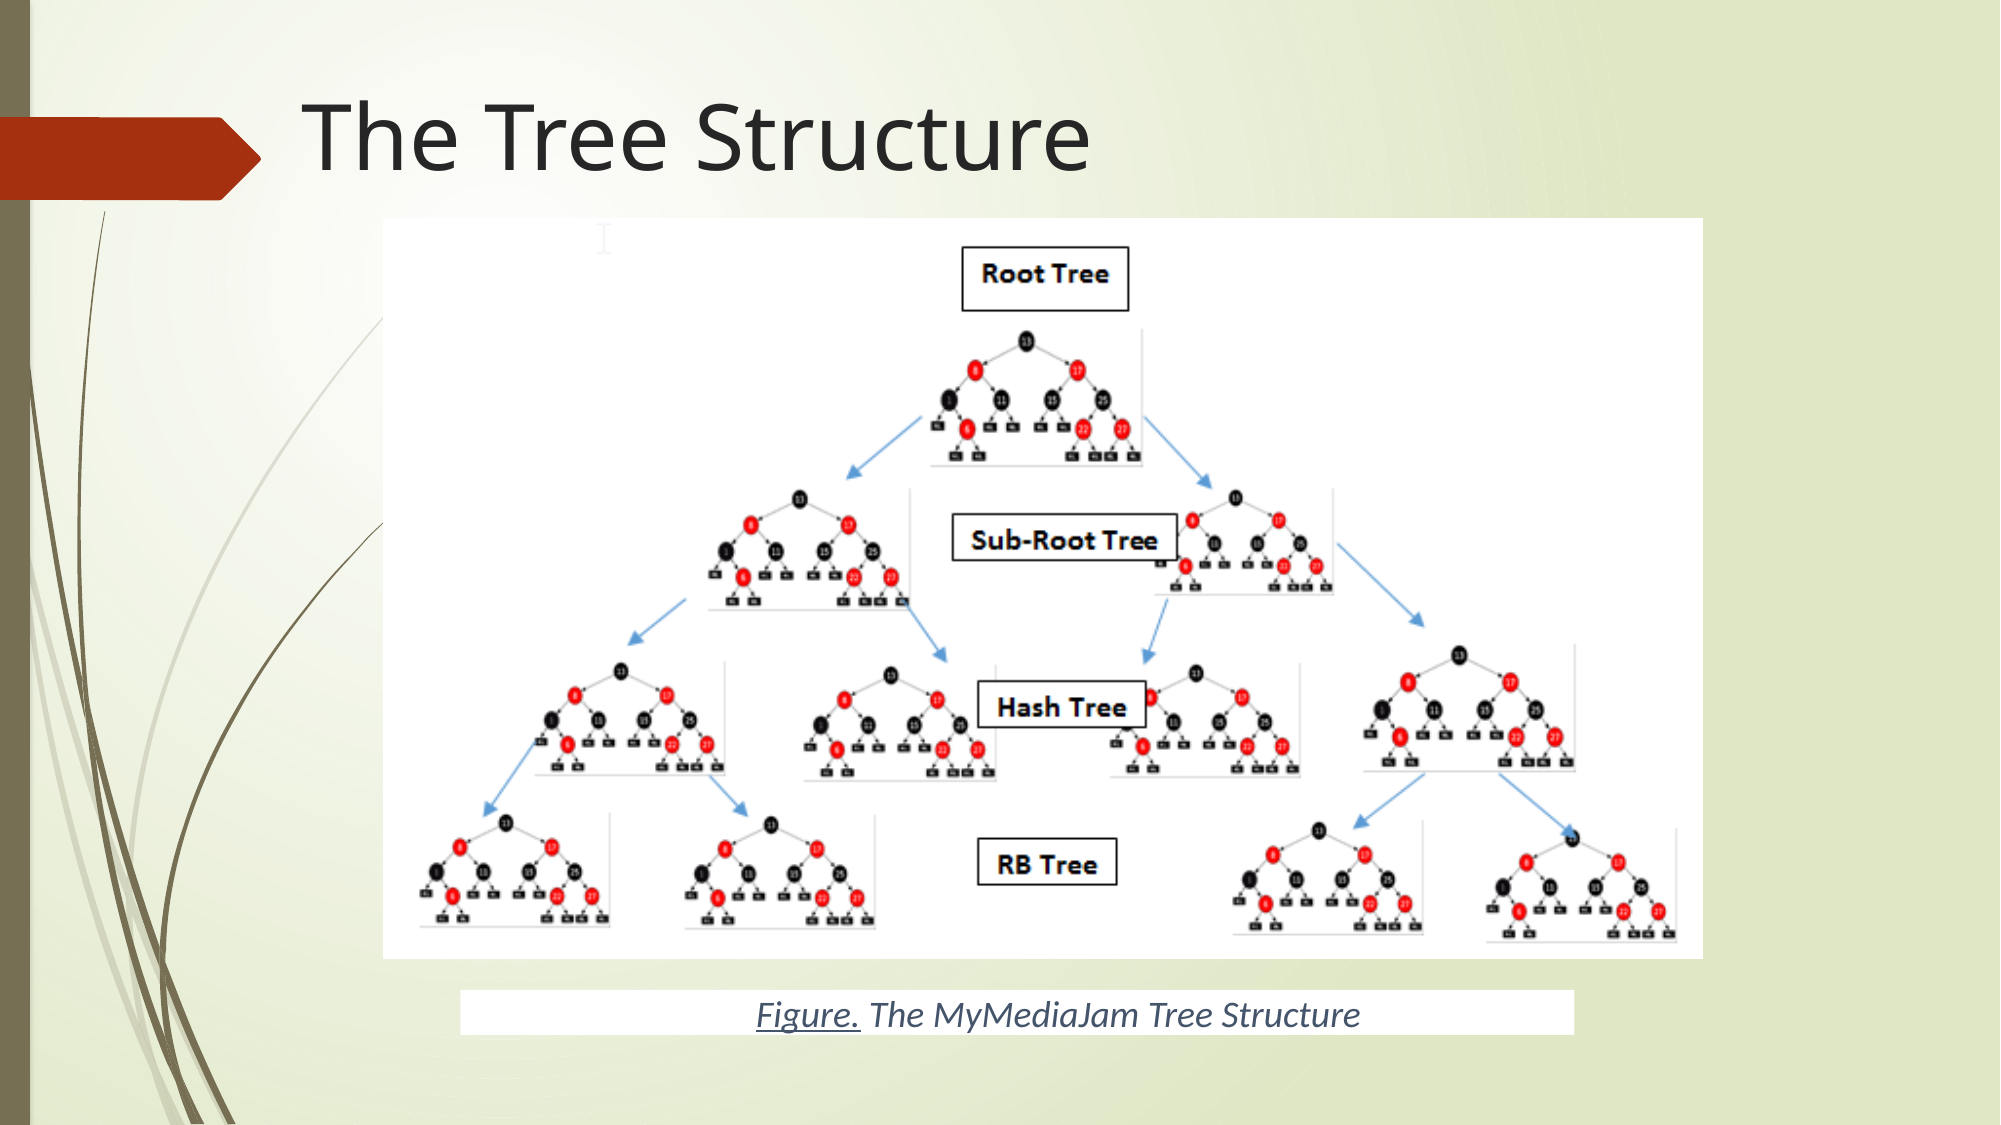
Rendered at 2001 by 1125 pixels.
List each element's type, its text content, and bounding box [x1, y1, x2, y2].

text_box Figure. The MyMediaJam Tree Structure [460, 989, 1575, 1035]
title The Tree Structure [286, 71, 1749, 282]
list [383, 218, 1703, 959]
